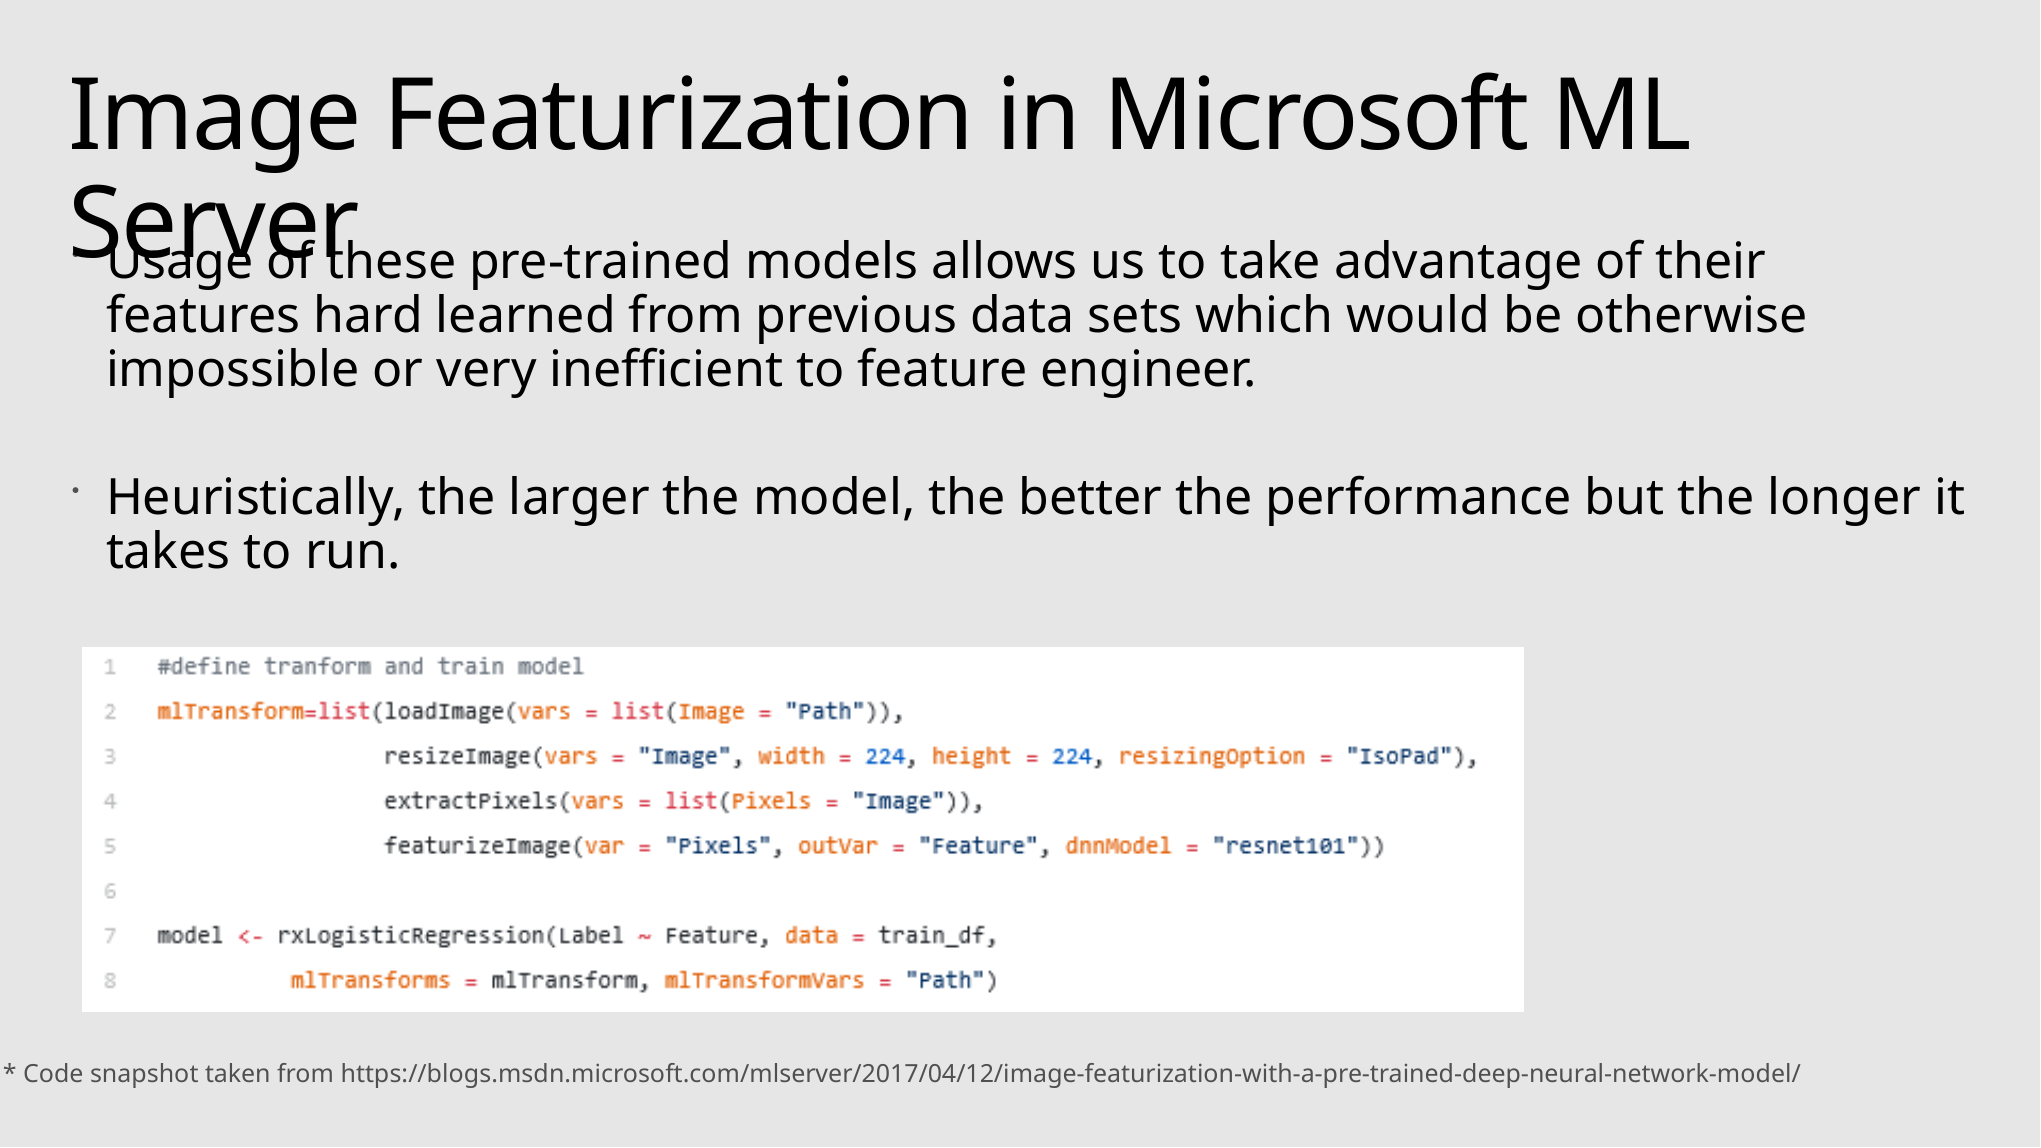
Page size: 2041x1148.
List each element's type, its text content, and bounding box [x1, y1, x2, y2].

text_box * Code snapshot taken from https://blogs.msdn.microsoft.com/mlserver/2017/04/12/image-featurization-with-a-pre-trained-deep-neural-network-model/ [0, 1047, 1841, 1102]
picture [82, 646, 1525, 1012]
text_box [24, 24, 2041, 100]
title Image Featurization in Microsoft ML Server [45, 100, 1996, 199]
list Usage of these pre-trained models allows us to take advantage of their features hard learned from previous data sets which would be otherwise impossible or very inefficient to feature engineer. Heuristically, the larger the model, the better the performance but the longer it takes to run. [44, 220, 1995, 603]
